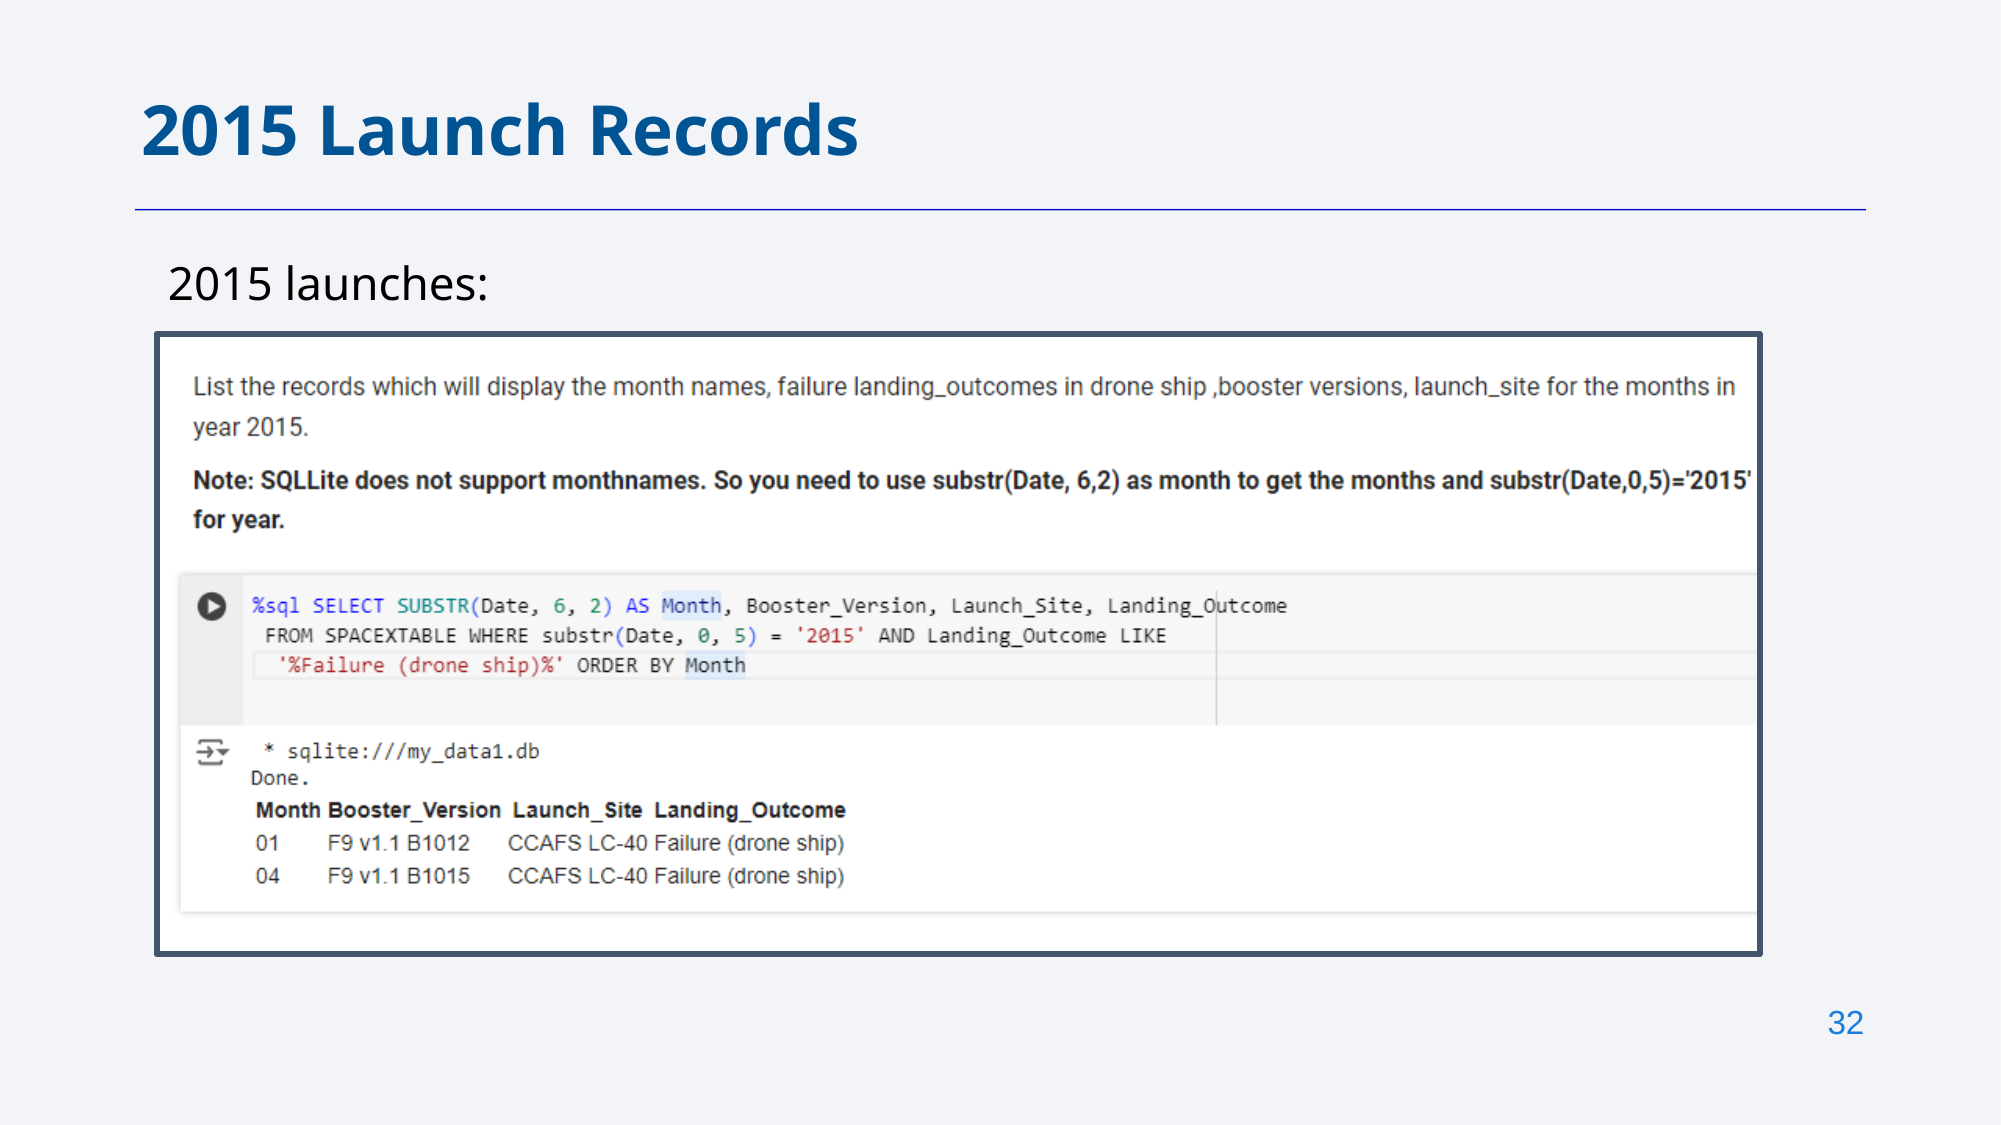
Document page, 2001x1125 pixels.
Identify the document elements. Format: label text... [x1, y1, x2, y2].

slide_number ‹#› [1429, 988, 1880, 1055]
text_box 2015 launches: [152, 239, 1132, 325]
picture [0, 0, 2001, 1125]
text_box 2015 Launch Records [126, 88, 1852, 179]
